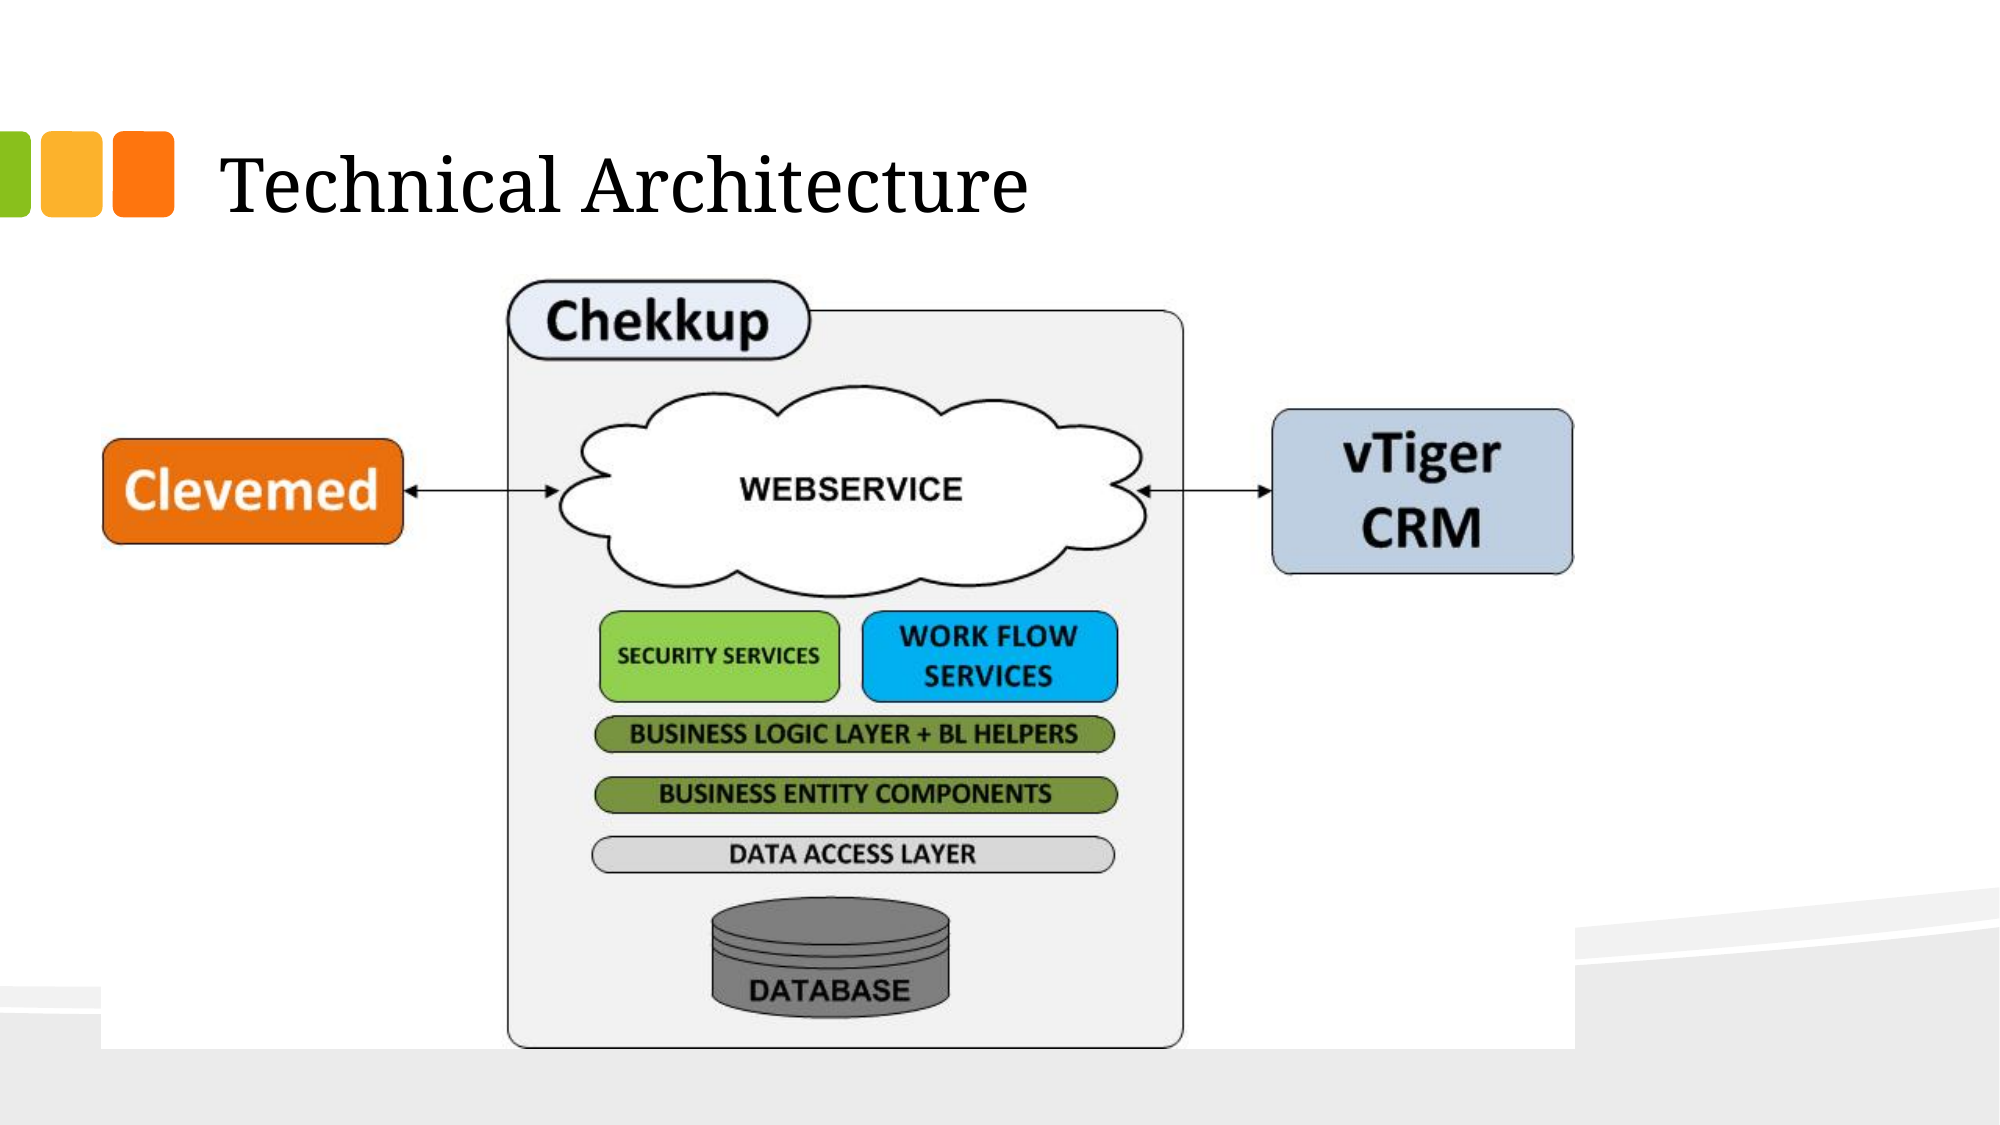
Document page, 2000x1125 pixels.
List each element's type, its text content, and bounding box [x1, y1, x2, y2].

title Technical Architecture [199, 24, 1800, 238]
picture [100, 274, 1575, 1049]
